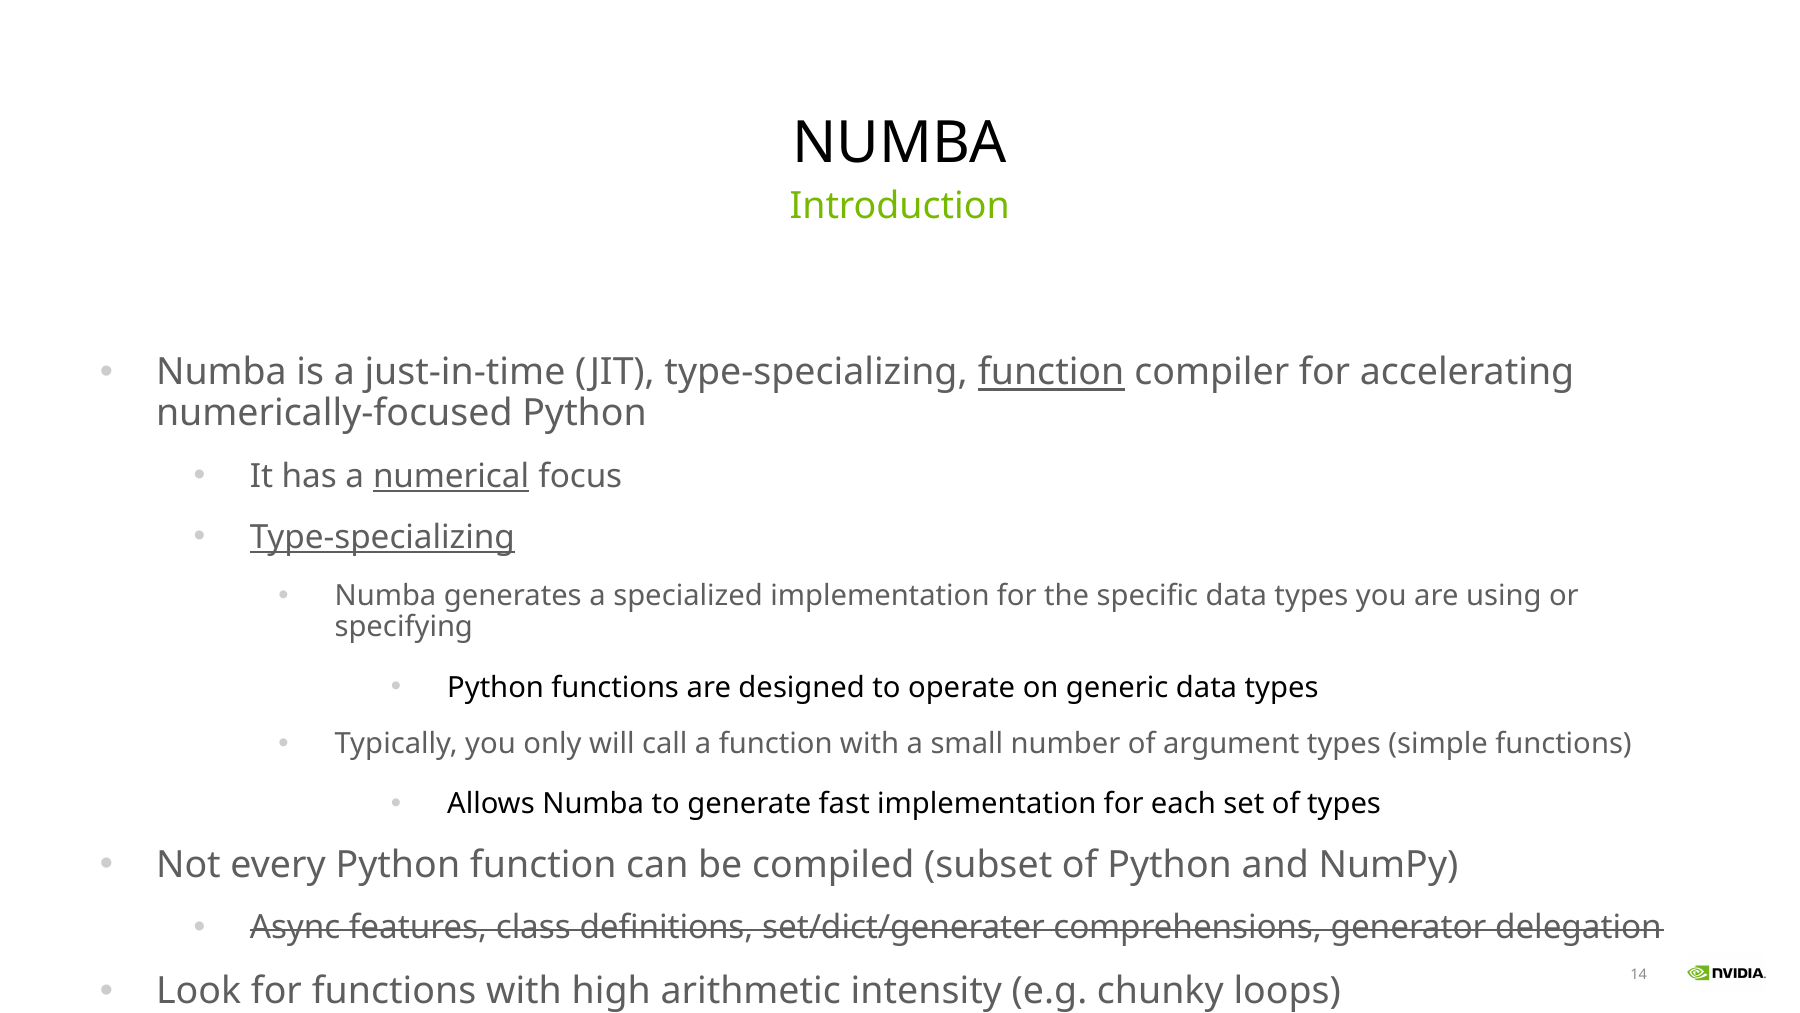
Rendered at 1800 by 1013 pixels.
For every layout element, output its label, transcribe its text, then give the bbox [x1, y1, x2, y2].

picture [1687, 953, 1766, 993]
title NUMBA [81, 85, 1719, 178]
list Introduction [81, 178, 1719, 265]
list Numba is a just-in-time (JIT), type-specializing, function compiler for accelerating numerically-focused Python It has a numerical focus Type-specializing Numba generates a specialized implementation for the specific data types you are using or specifying Python functions are designed to operate on generic data types Typically, you only will call a function with a small number of argument types (simple functions) Allows Numba to generate fast implementation for each set of types Not every Python function can be compiled (subset of Python and NumPy) Async features, class definitions, set/dict/generater comprehensions, generator delegation Look for functions with high arithmetic intensity (e.g. chunky loops) [84, 344, 1717, 956]
